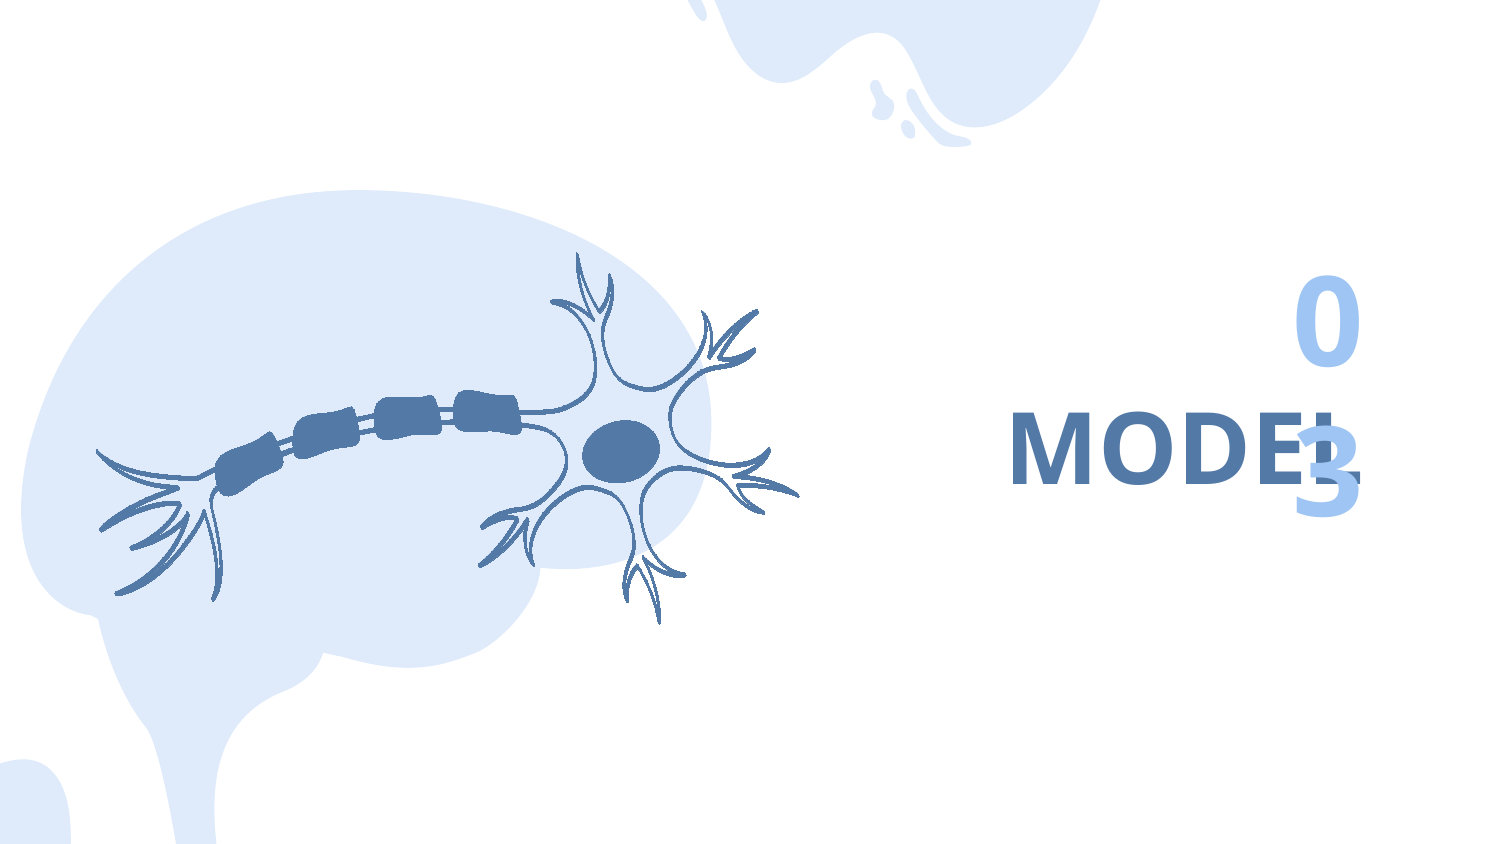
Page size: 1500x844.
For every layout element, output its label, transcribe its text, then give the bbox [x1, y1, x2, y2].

title MODEL [730, 369, 1380, 525]
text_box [250, 112, 635, 811]
title 03 [1216, 226, 1380, 387]
